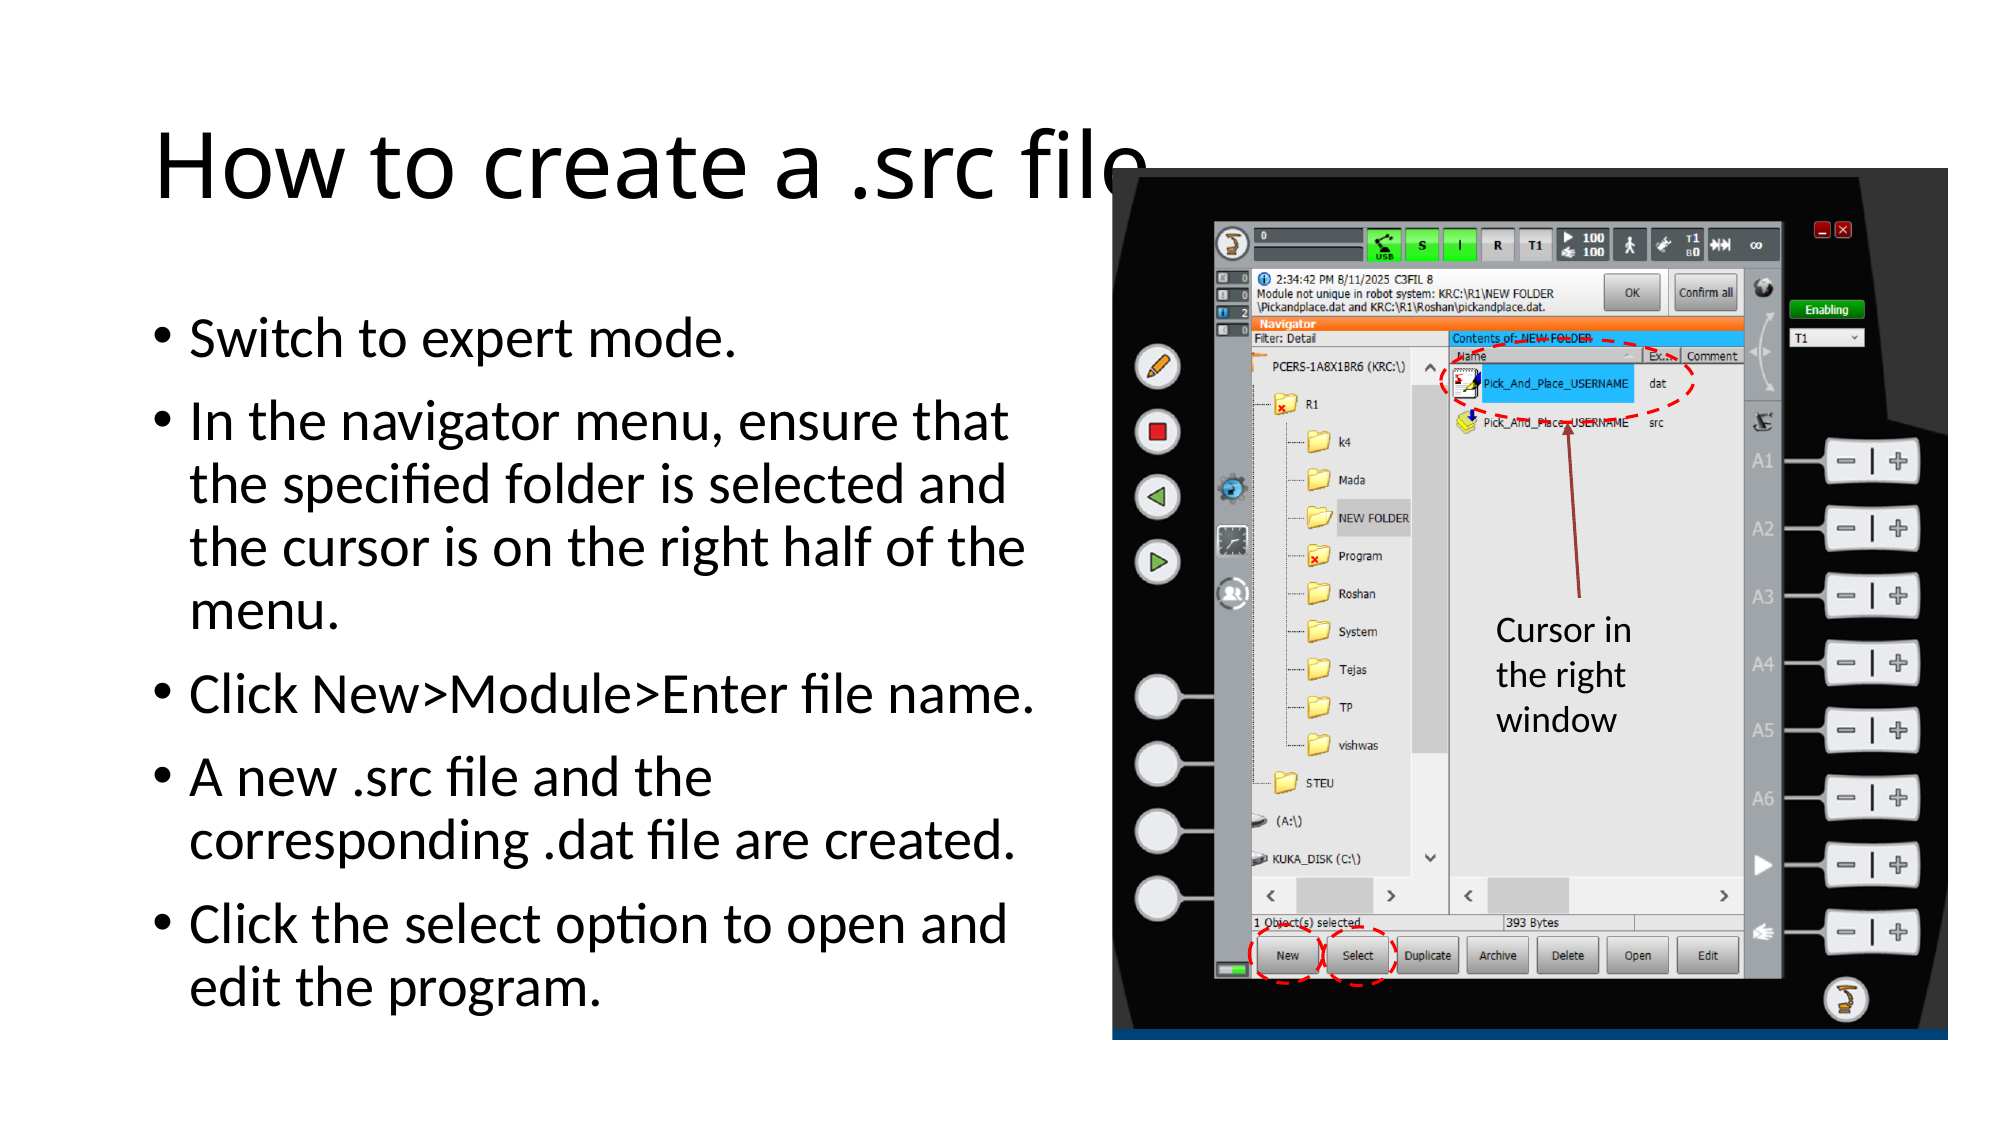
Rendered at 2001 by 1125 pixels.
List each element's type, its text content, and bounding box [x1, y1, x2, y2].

picture [1112, 168, 1948, 1040]
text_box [1567, 422, 1580, 598]
title How to create a .src file [137, 59, 1863, 278]
list Switch to expert mode. In the navigator menu, ensure that the specified folder is selected and the cursor is on the right half of the menu. Click New>Module>Enter file name. A new .src file and the corresponding .dat file are created. Click the select option to open and edit the program. [137, 299, 1067, 1040]
